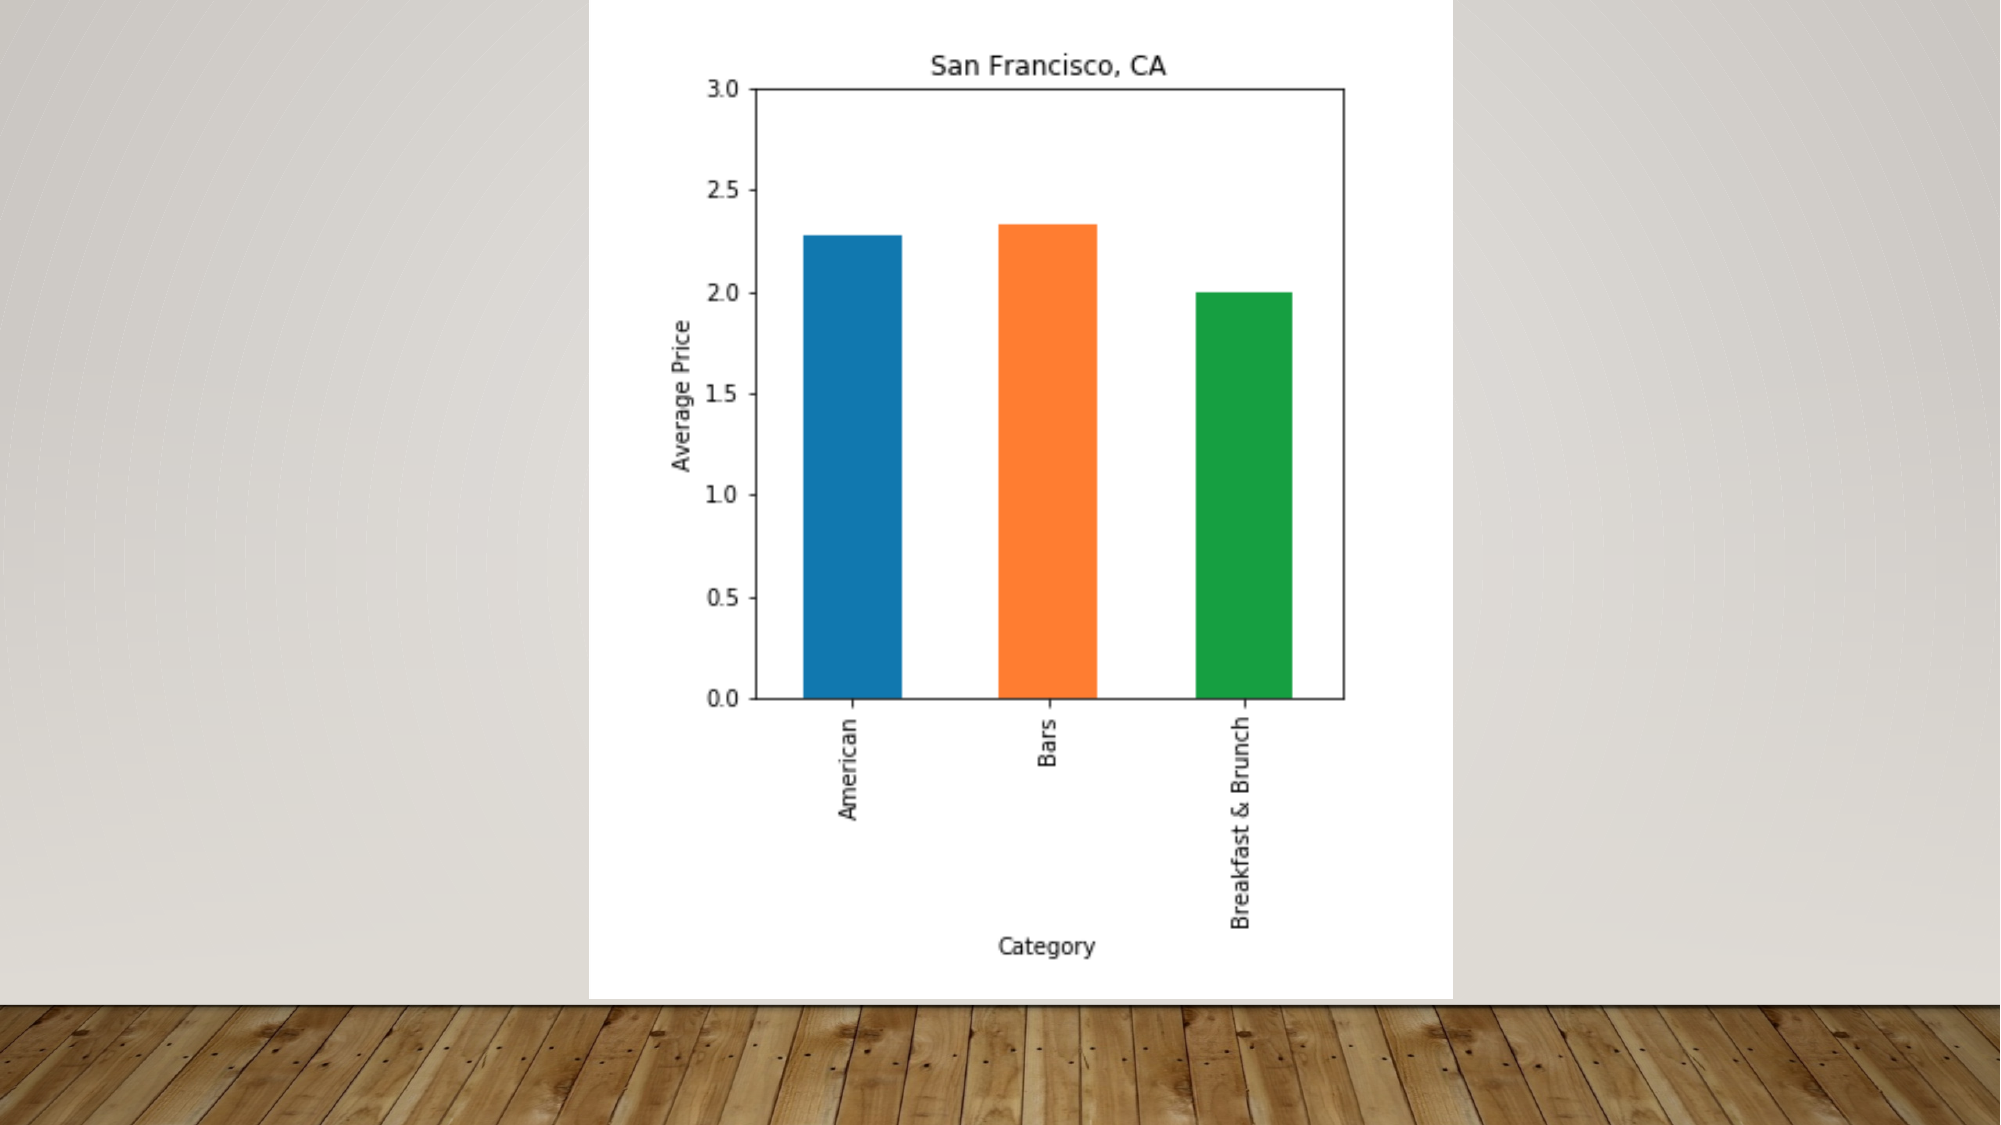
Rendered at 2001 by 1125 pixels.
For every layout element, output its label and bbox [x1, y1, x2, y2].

picture [589, 0, 1453, 1000]
picture [0, 1005, 2000, 1125]
